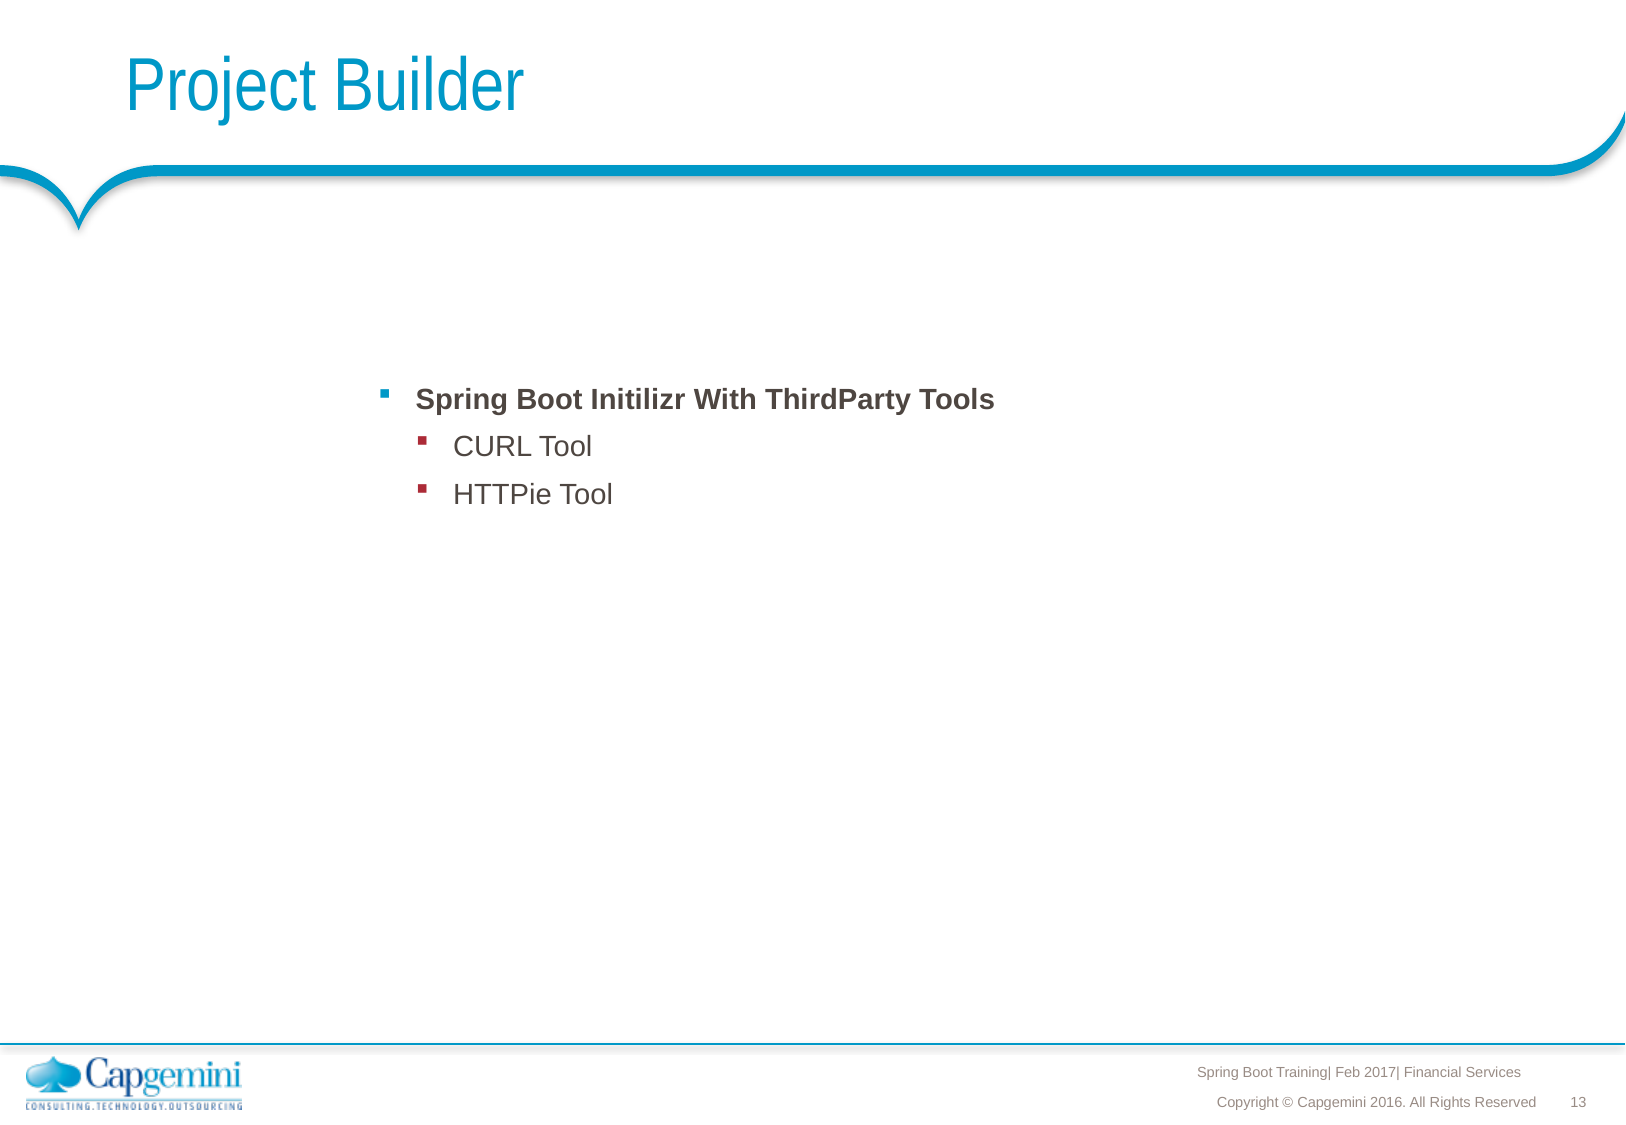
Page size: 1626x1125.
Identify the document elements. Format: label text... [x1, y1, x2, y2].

picture [26, 1056, 242, 1110]
list Spring Boot Initilizr With ThirdParty Tools CURL Tool HTTPie Tool [378, 368, 1165, 718]
title Project Builder [76, 0, 1427, 161]
